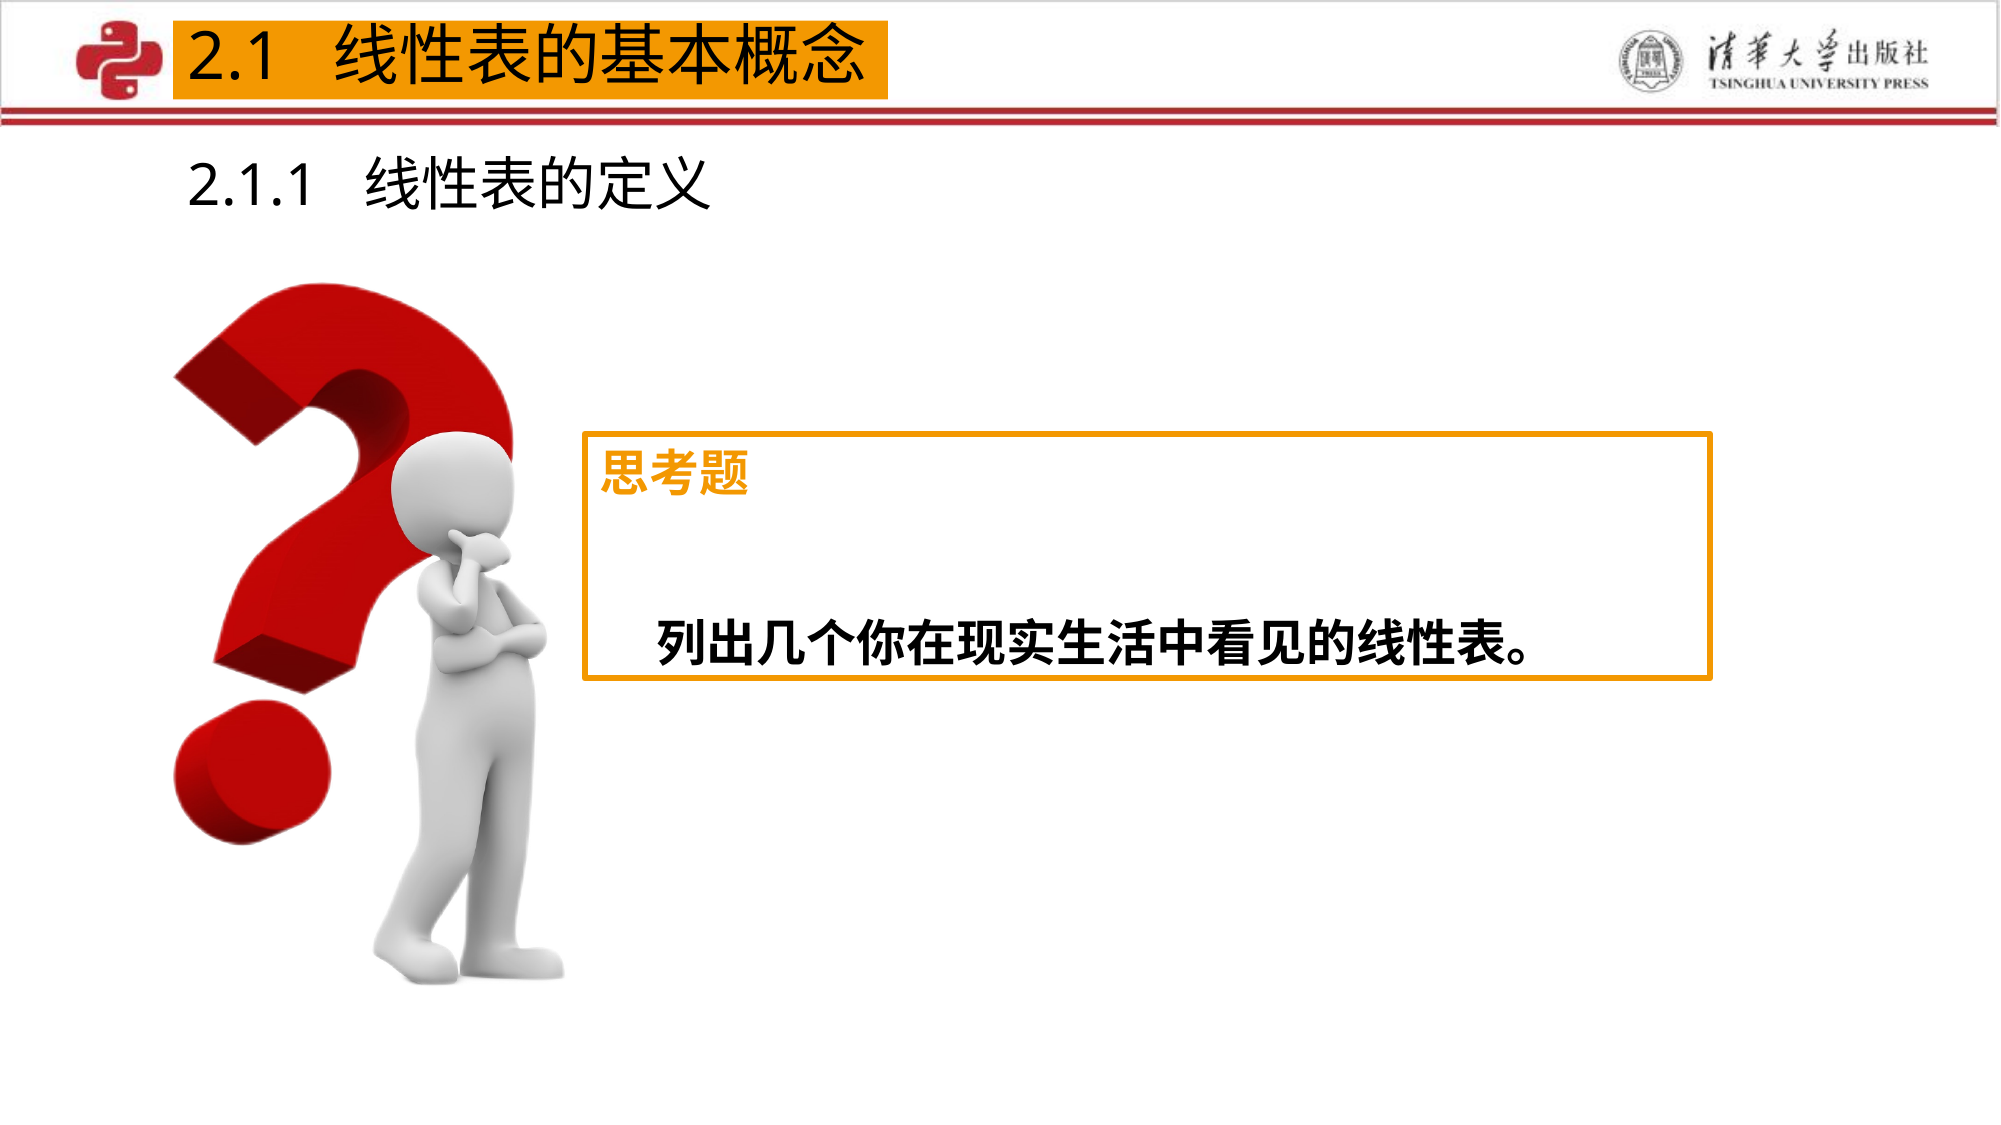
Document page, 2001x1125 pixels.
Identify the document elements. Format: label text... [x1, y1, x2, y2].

picture [0, 0, 2000, 127]
text_box 思考题 列出几个你在现实生活中看见的线性表。 [857, 433, 1710, 679]
text_box 2.1.1 线性表的定义 [173, 153, 888, 225]
text_box 2.1 线性表的基本概念 [173, 20, 888, 100]
picture [0, 208, 853, 1102]
